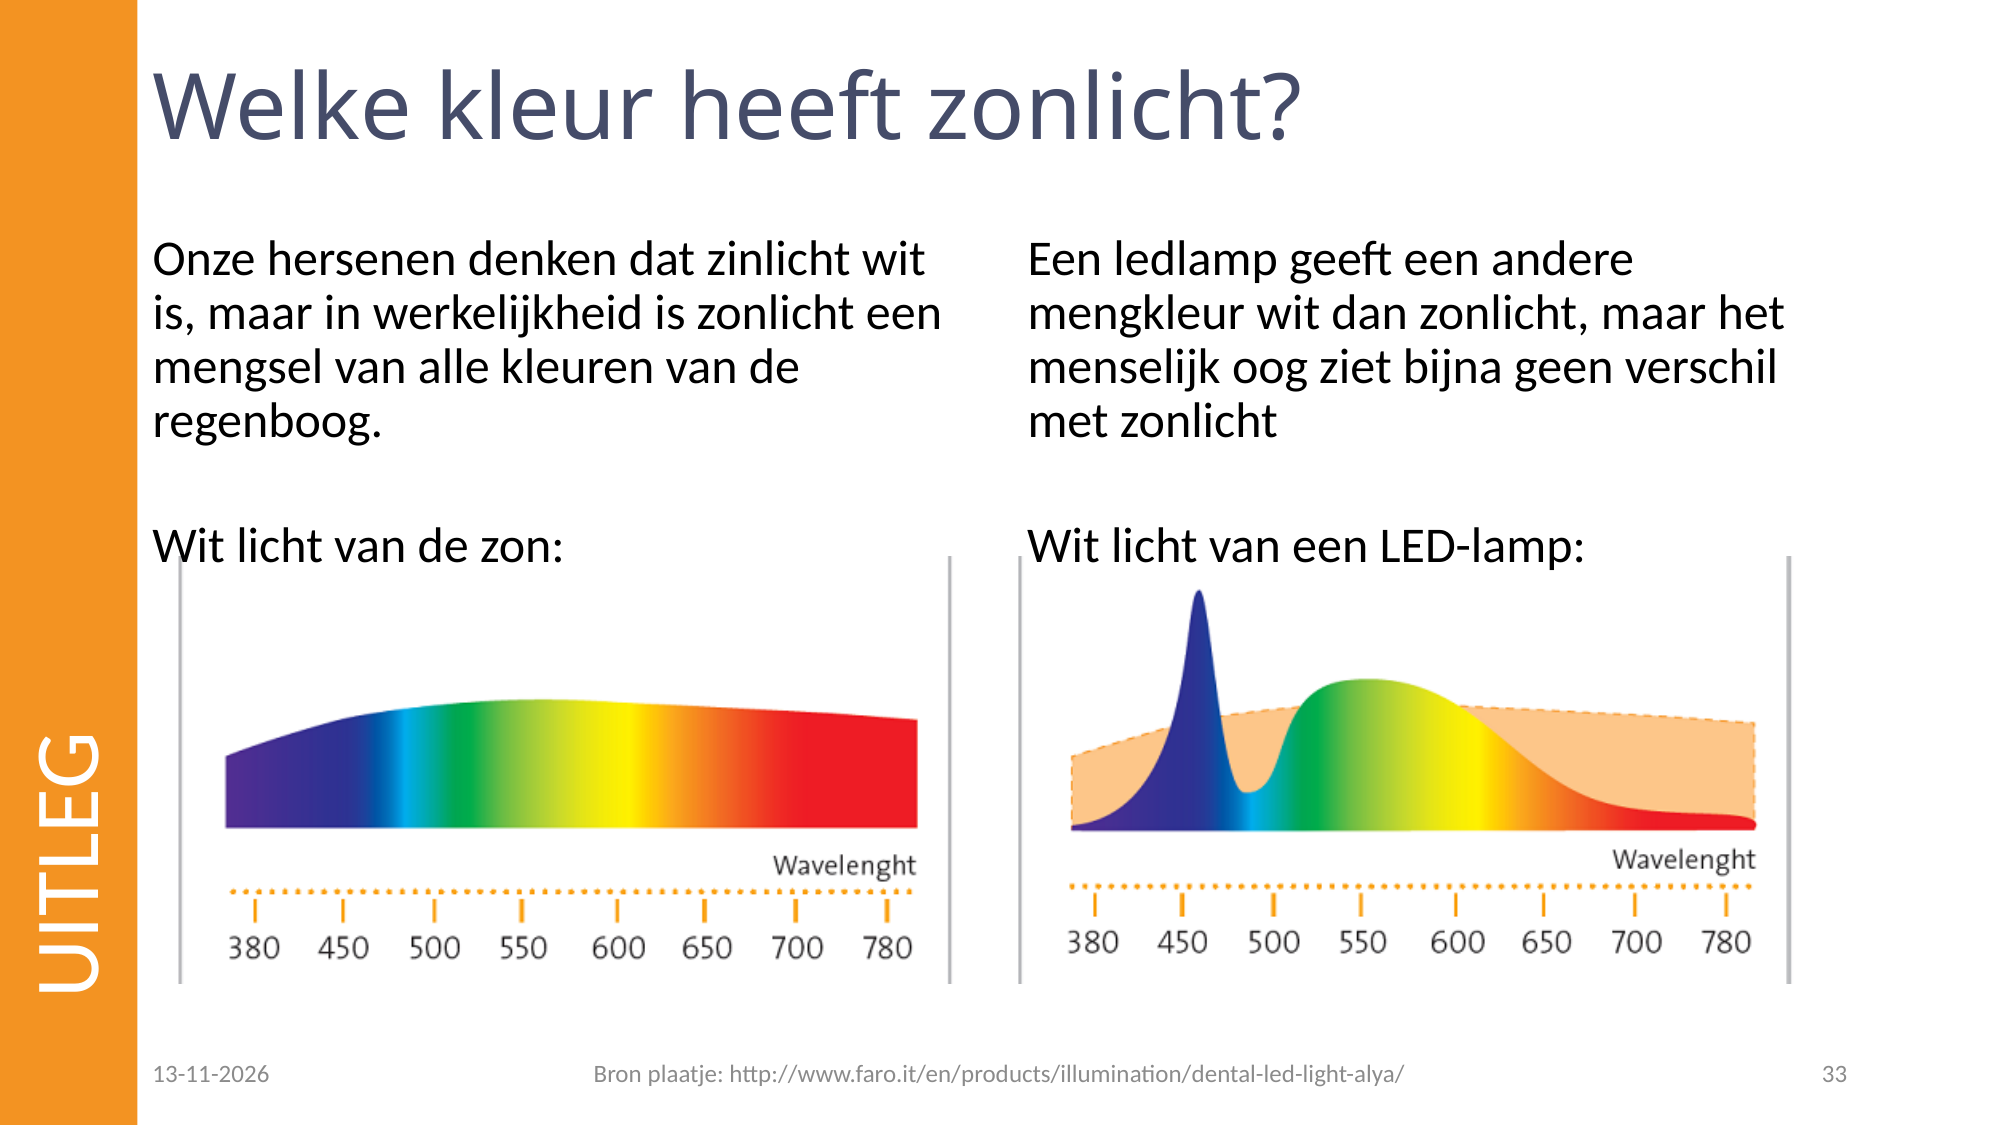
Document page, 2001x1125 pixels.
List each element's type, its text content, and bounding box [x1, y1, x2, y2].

text_box Wit licht van een LED-lamp: [1012, 511, 1863, 611]
footer Bron plaatje: http://www.faro.it/en/products/illumination/dental-led-light-alya/ [327, 1053, 1412, 1092]
slide_number 33 [1412, 1042, 1863, 1103]
text_box UITLEG [0, 0, 138, 1014]
title Welke kleur heeft zonlicht? [138, 45, 1863, 174]
list Een ledlamp geeft een andere mengkleur wit dan zonlicht, maar het menselijk oog ziet bijna geen verschil met zonlicht [1012, 224, 1863, 498]
text_box Wit licht van de zon: [138, 511, 984, 611]
picture [166, 556, 1801, 984]
list Onze hersenen denken dat zinlicht wit is, maar in werkelijkheid is zonlicht een mengsel van alle kleuren van de regenboog. [138, 224, 984, 498]
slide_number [137, 1042, 588, 1103]
